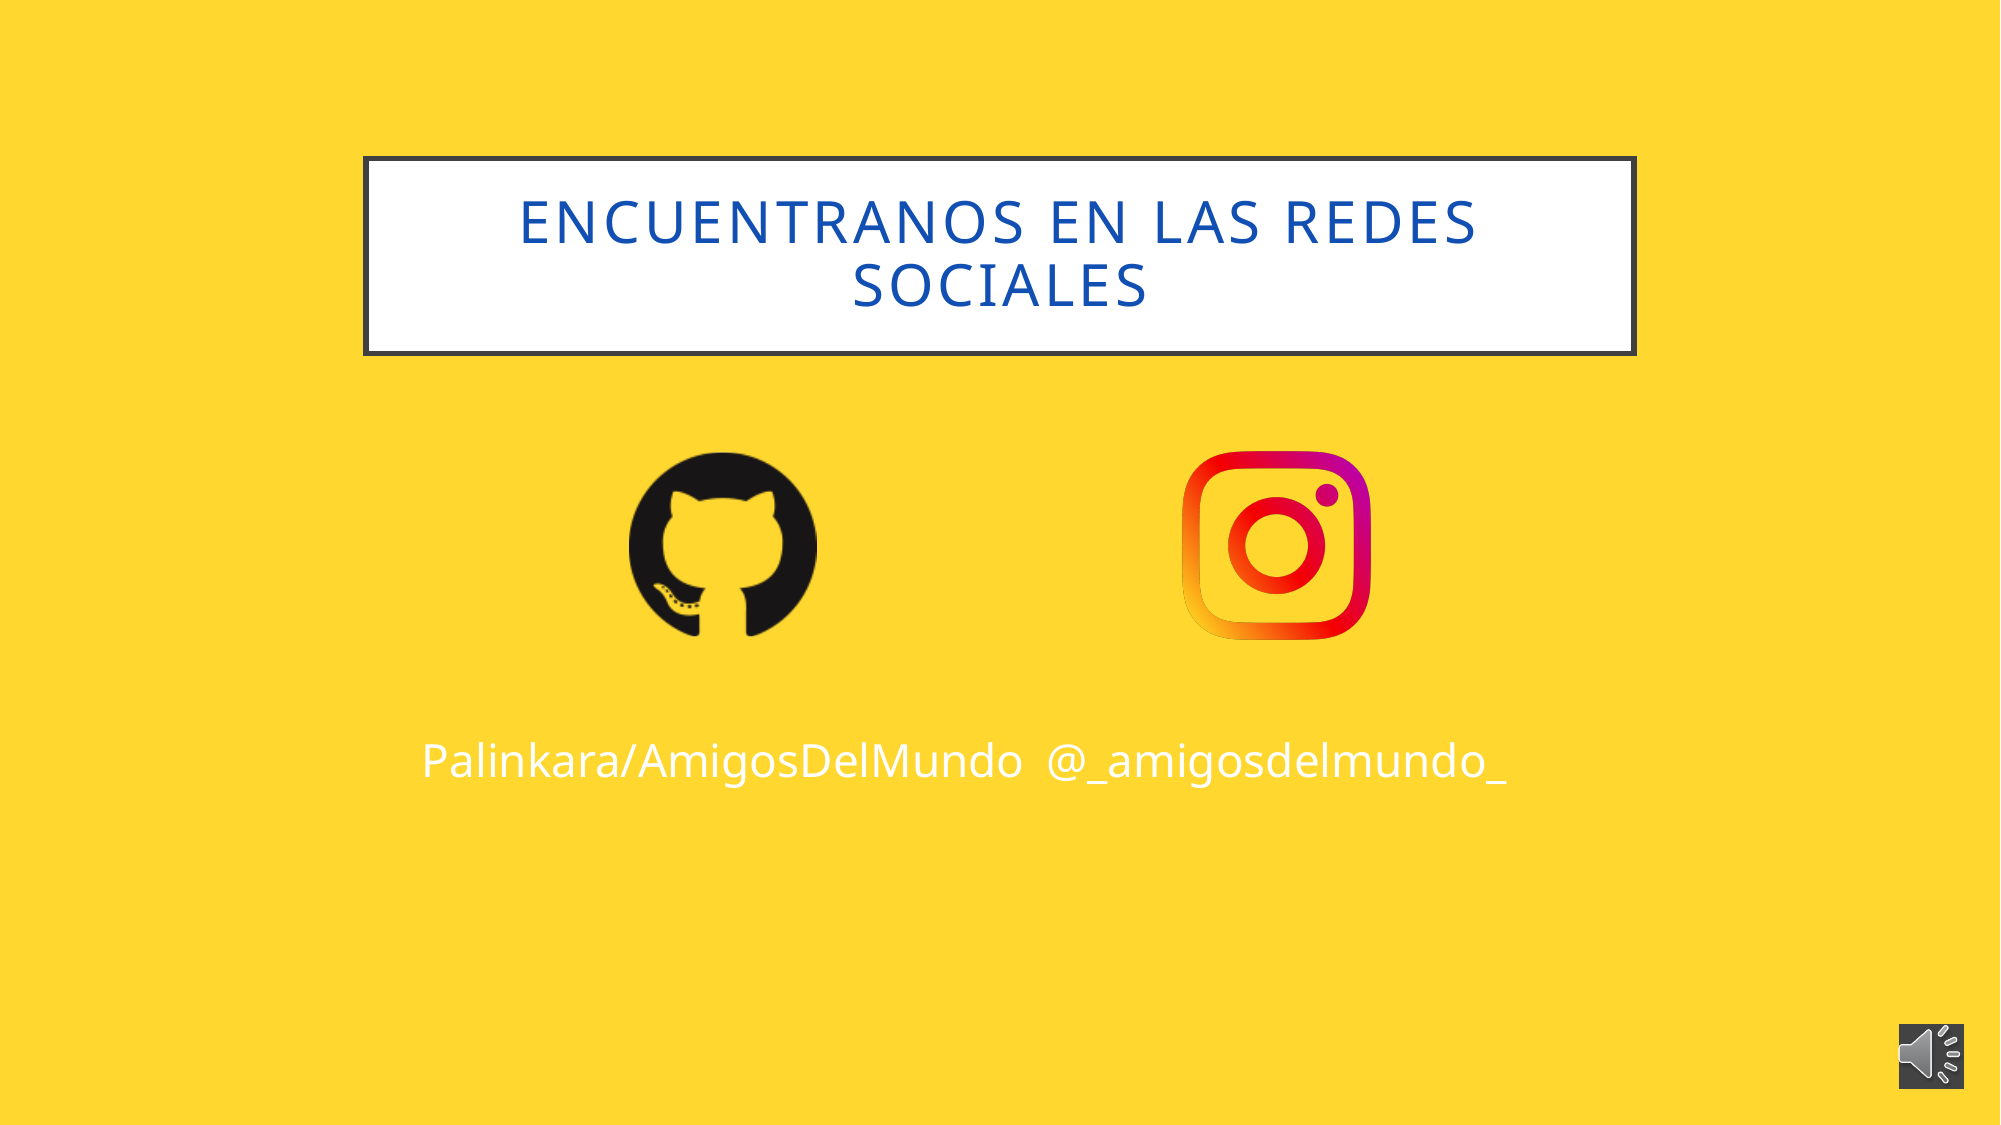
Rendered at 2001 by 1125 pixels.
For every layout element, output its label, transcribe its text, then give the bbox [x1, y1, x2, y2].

text_box Palinkara/AmigosDelMundo [407, 723, 1031, 794]
text_box @_amigosdelmundo_ [1031, 723, 1522, 794]
title Encuentranos en las redes Sociales [363, 156, 1637, 356]
picture [1897, 1022, 1965, 1090]
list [629, 451, 818, 640]
picture [1182, 451, 1371, 640]
